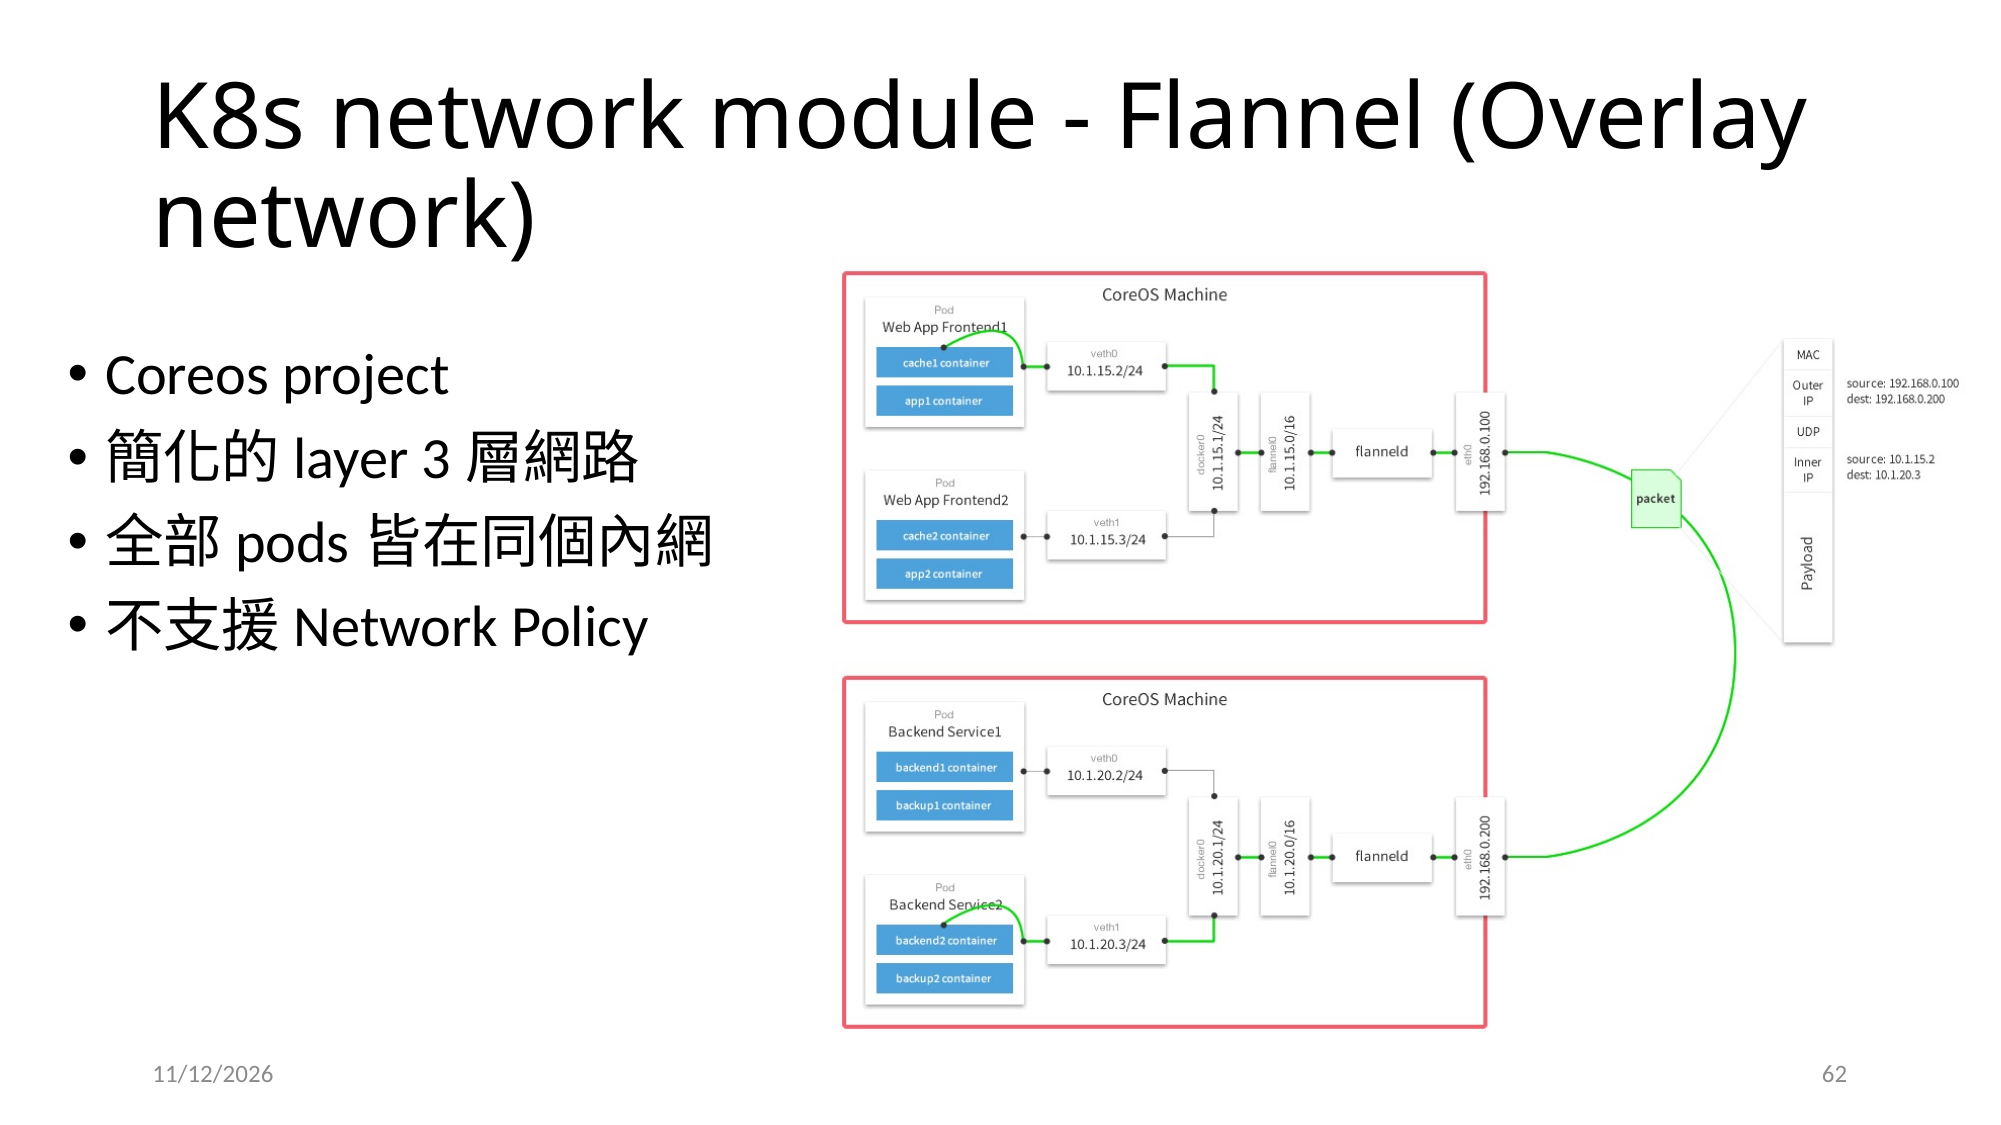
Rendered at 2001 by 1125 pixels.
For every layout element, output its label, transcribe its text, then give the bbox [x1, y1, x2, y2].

slide_number 62 [1412, 1045, 1863, 1103]
list Coreos project 簡化的layer 3層網路 全部pods皆在同個內網 不支援Network Policy [52, 336, 749, 1025]
title K8s network module - Flannel (Overlay network) [137, 59, 1863, 278]
picture [832, 256, 1975, 1045]
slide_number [137, 1042, 588, 1103]
